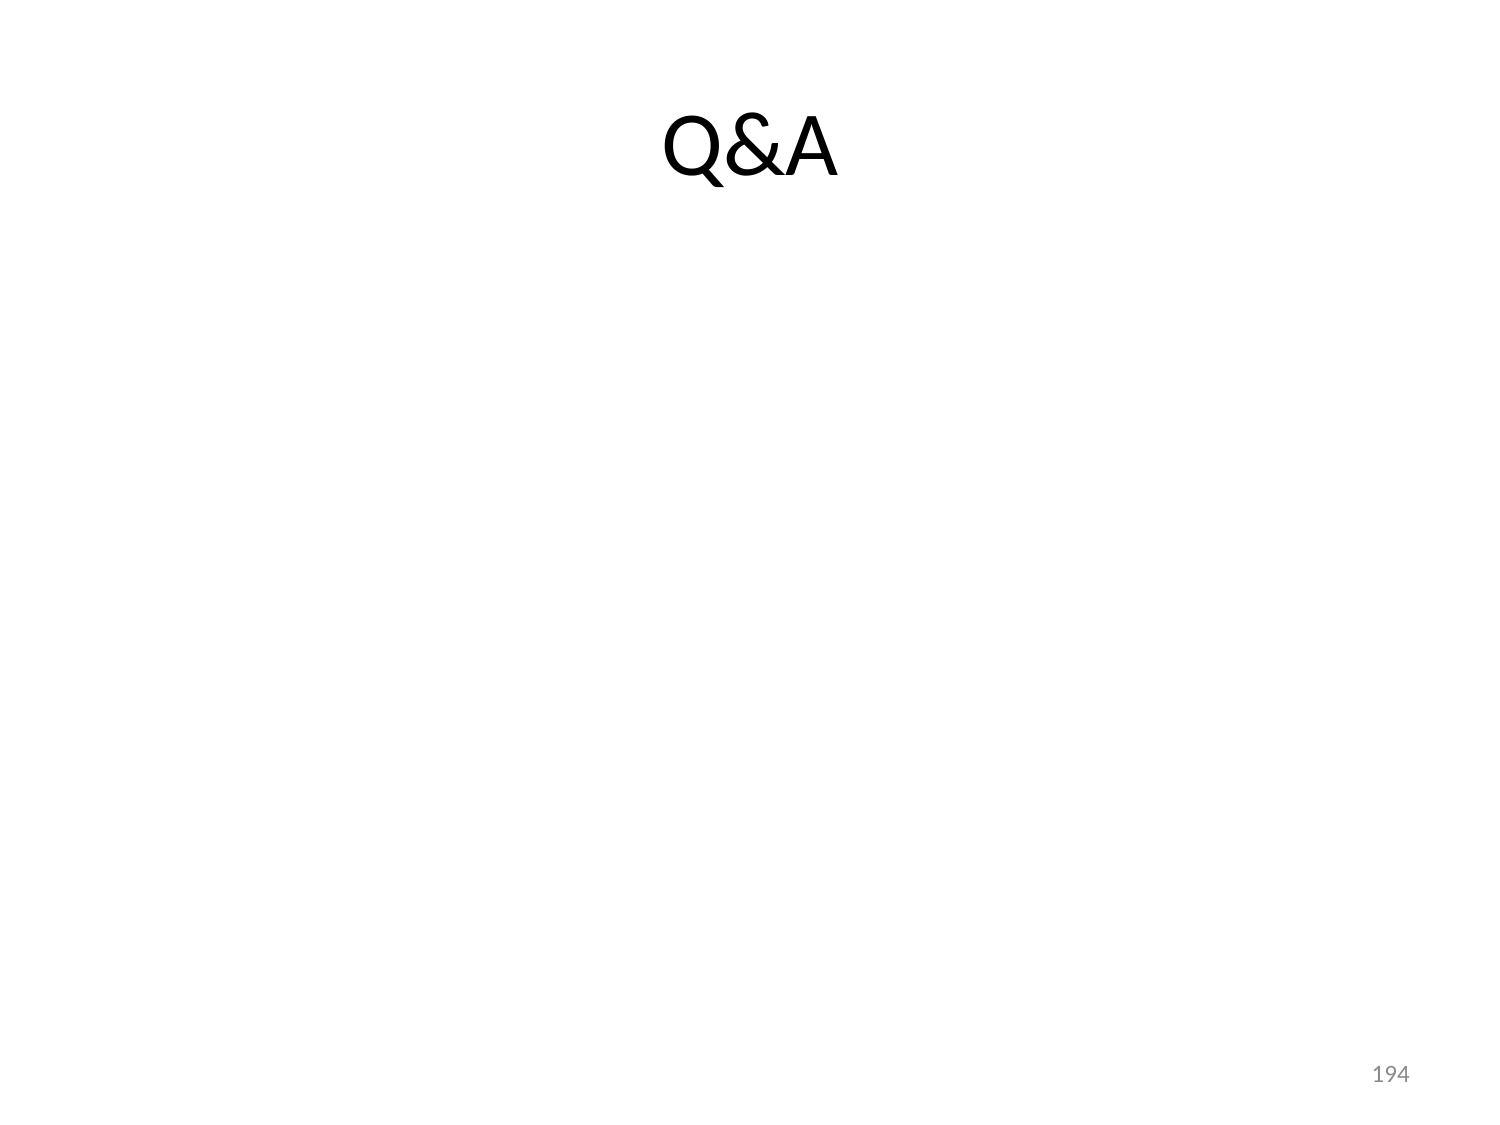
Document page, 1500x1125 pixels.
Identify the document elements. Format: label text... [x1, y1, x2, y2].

slide_number 194 [1074, 1042, 1425, 1103]
title Q&A [75, 45, 1425, 233]
